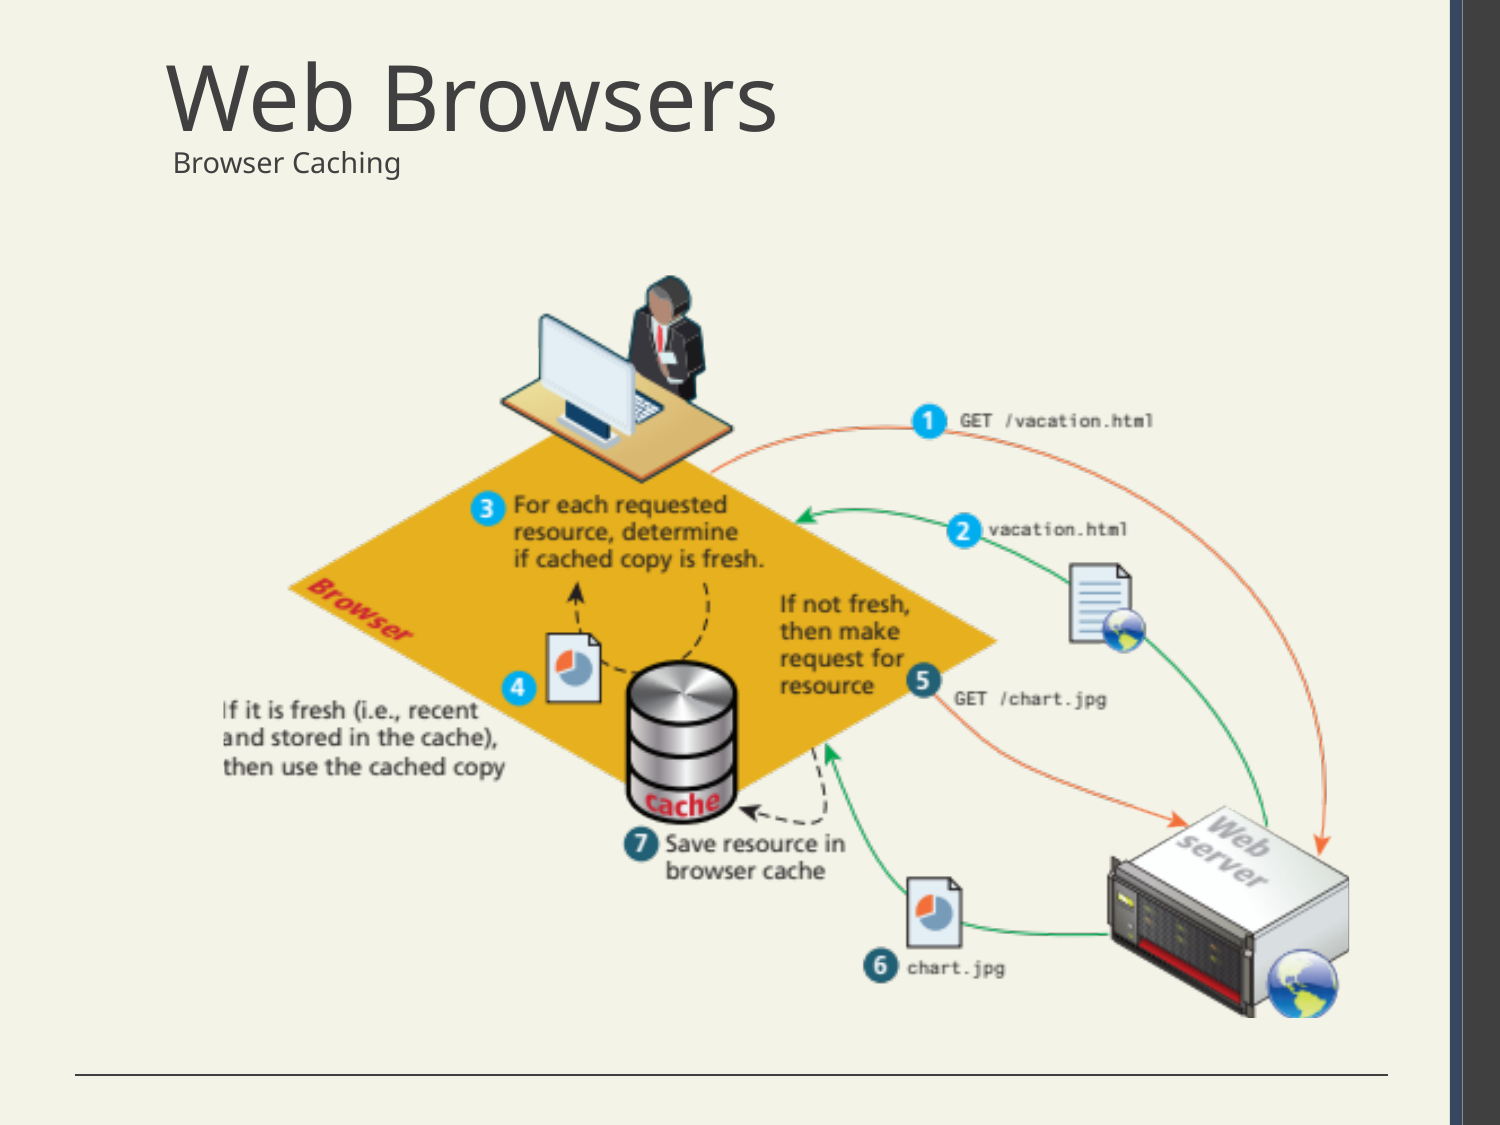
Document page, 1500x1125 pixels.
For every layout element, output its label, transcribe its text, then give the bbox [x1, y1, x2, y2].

list Browser Caching [150, 137, 1238, 188]
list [147, 274, 1426, 1018]
title Web Browsers [150, 32, 1425, 200]
